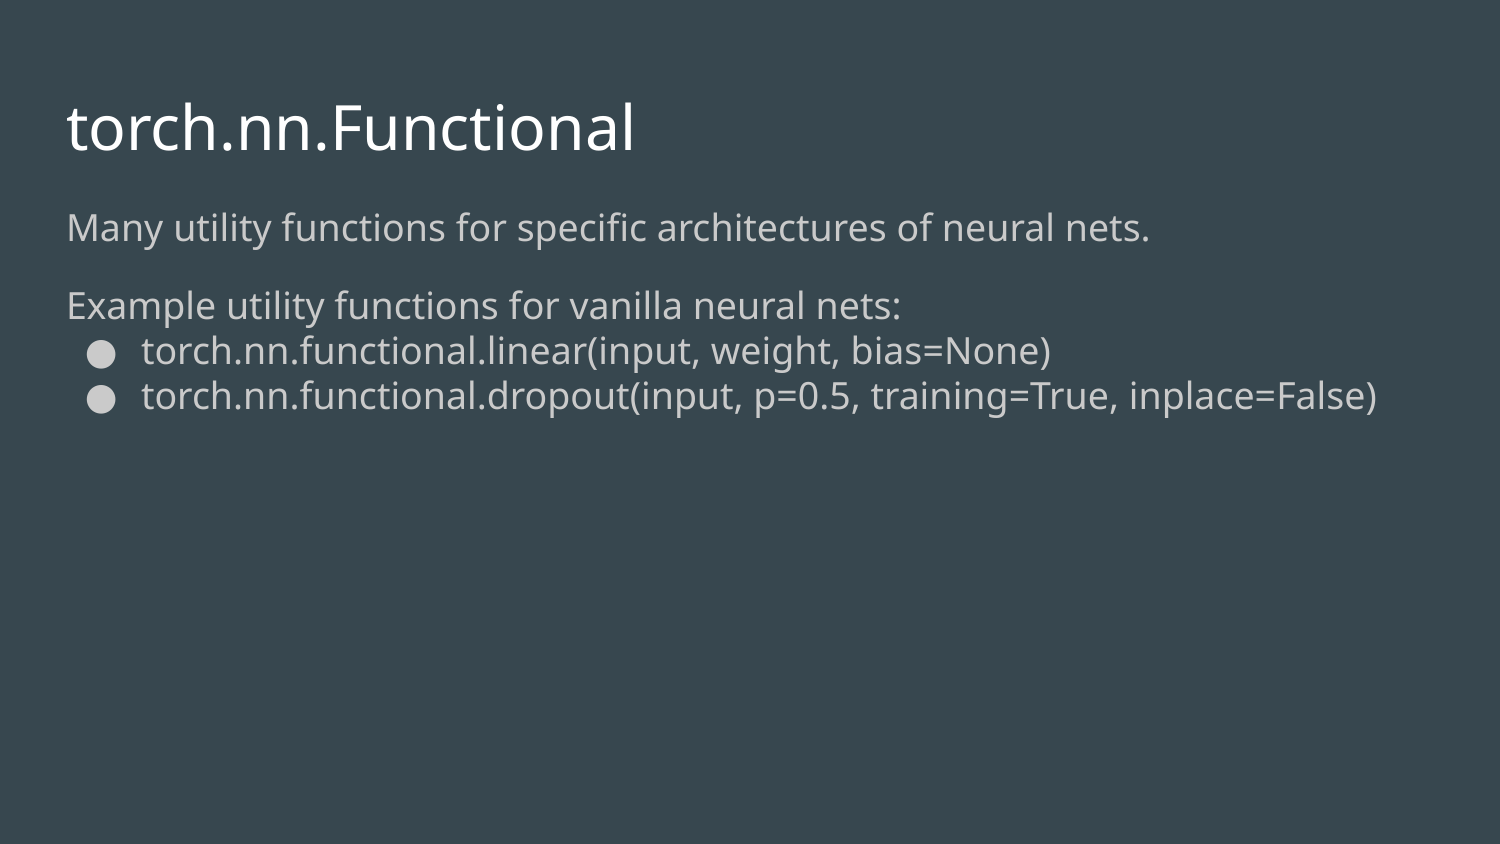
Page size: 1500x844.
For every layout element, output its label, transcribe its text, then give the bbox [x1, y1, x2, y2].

list Many utility functions for specific architectures of neural nets. Example utility functions for vanilla neural nets: torch.nn.functional.linear(input, weight, bias=None) torch.nn.functional.dropout(input, p=0.5, training=True, inplace=False) [51, 189, 1449, 750]
title torch.nn.Functional [51, 72, 1449, 167]
